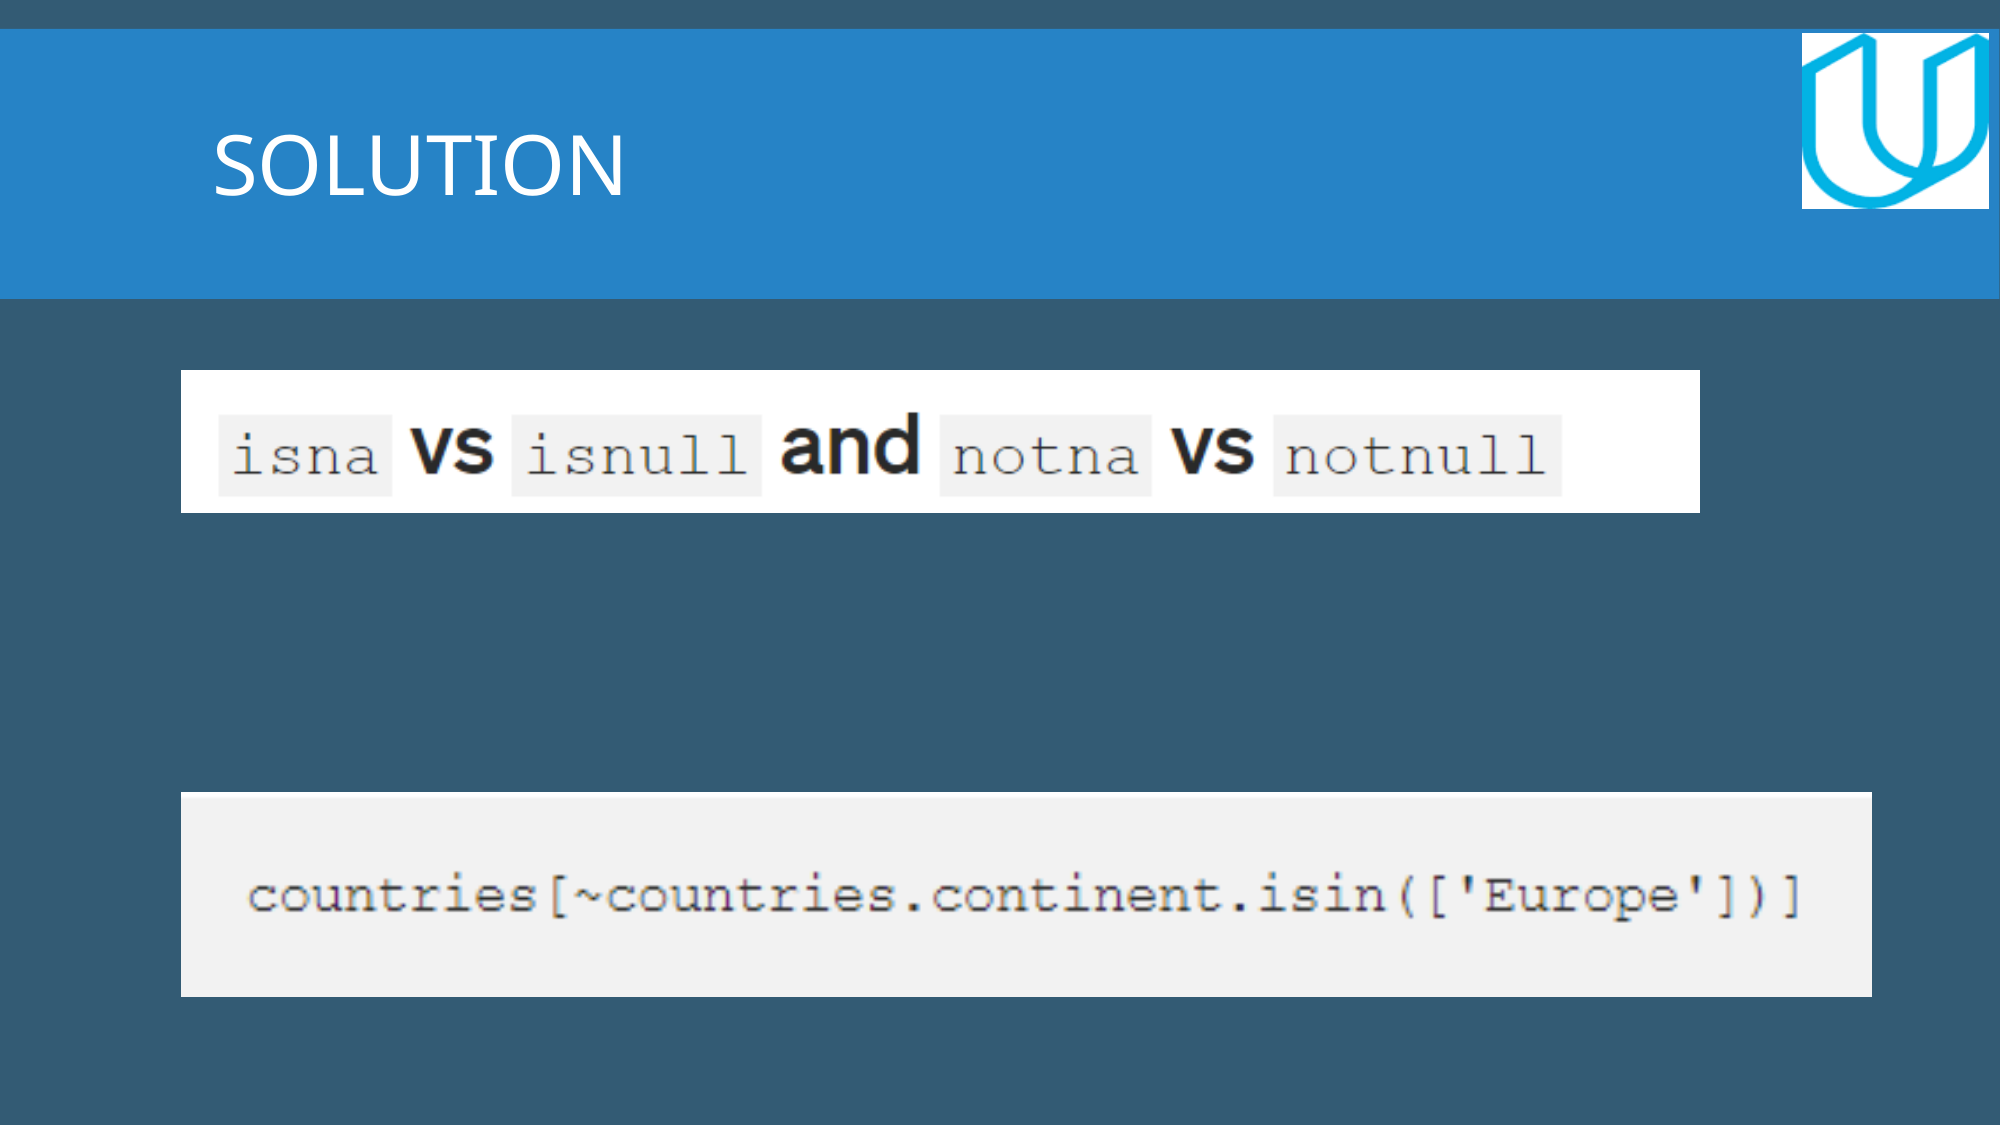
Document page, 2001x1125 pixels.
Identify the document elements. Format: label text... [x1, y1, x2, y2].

picture [1933, 47, 1974, 167]
picture [180, 792, 1872, 997]
picture [1803, 159, 1866, 209]
picture [1816, 47, 1912, 197]
picture [1876, 124, 1989, 209]
title Solution [197, 46, 1803, 295]
picture [180, 370, 1700, 513]
picture [1802, 33, 1989, 167]
